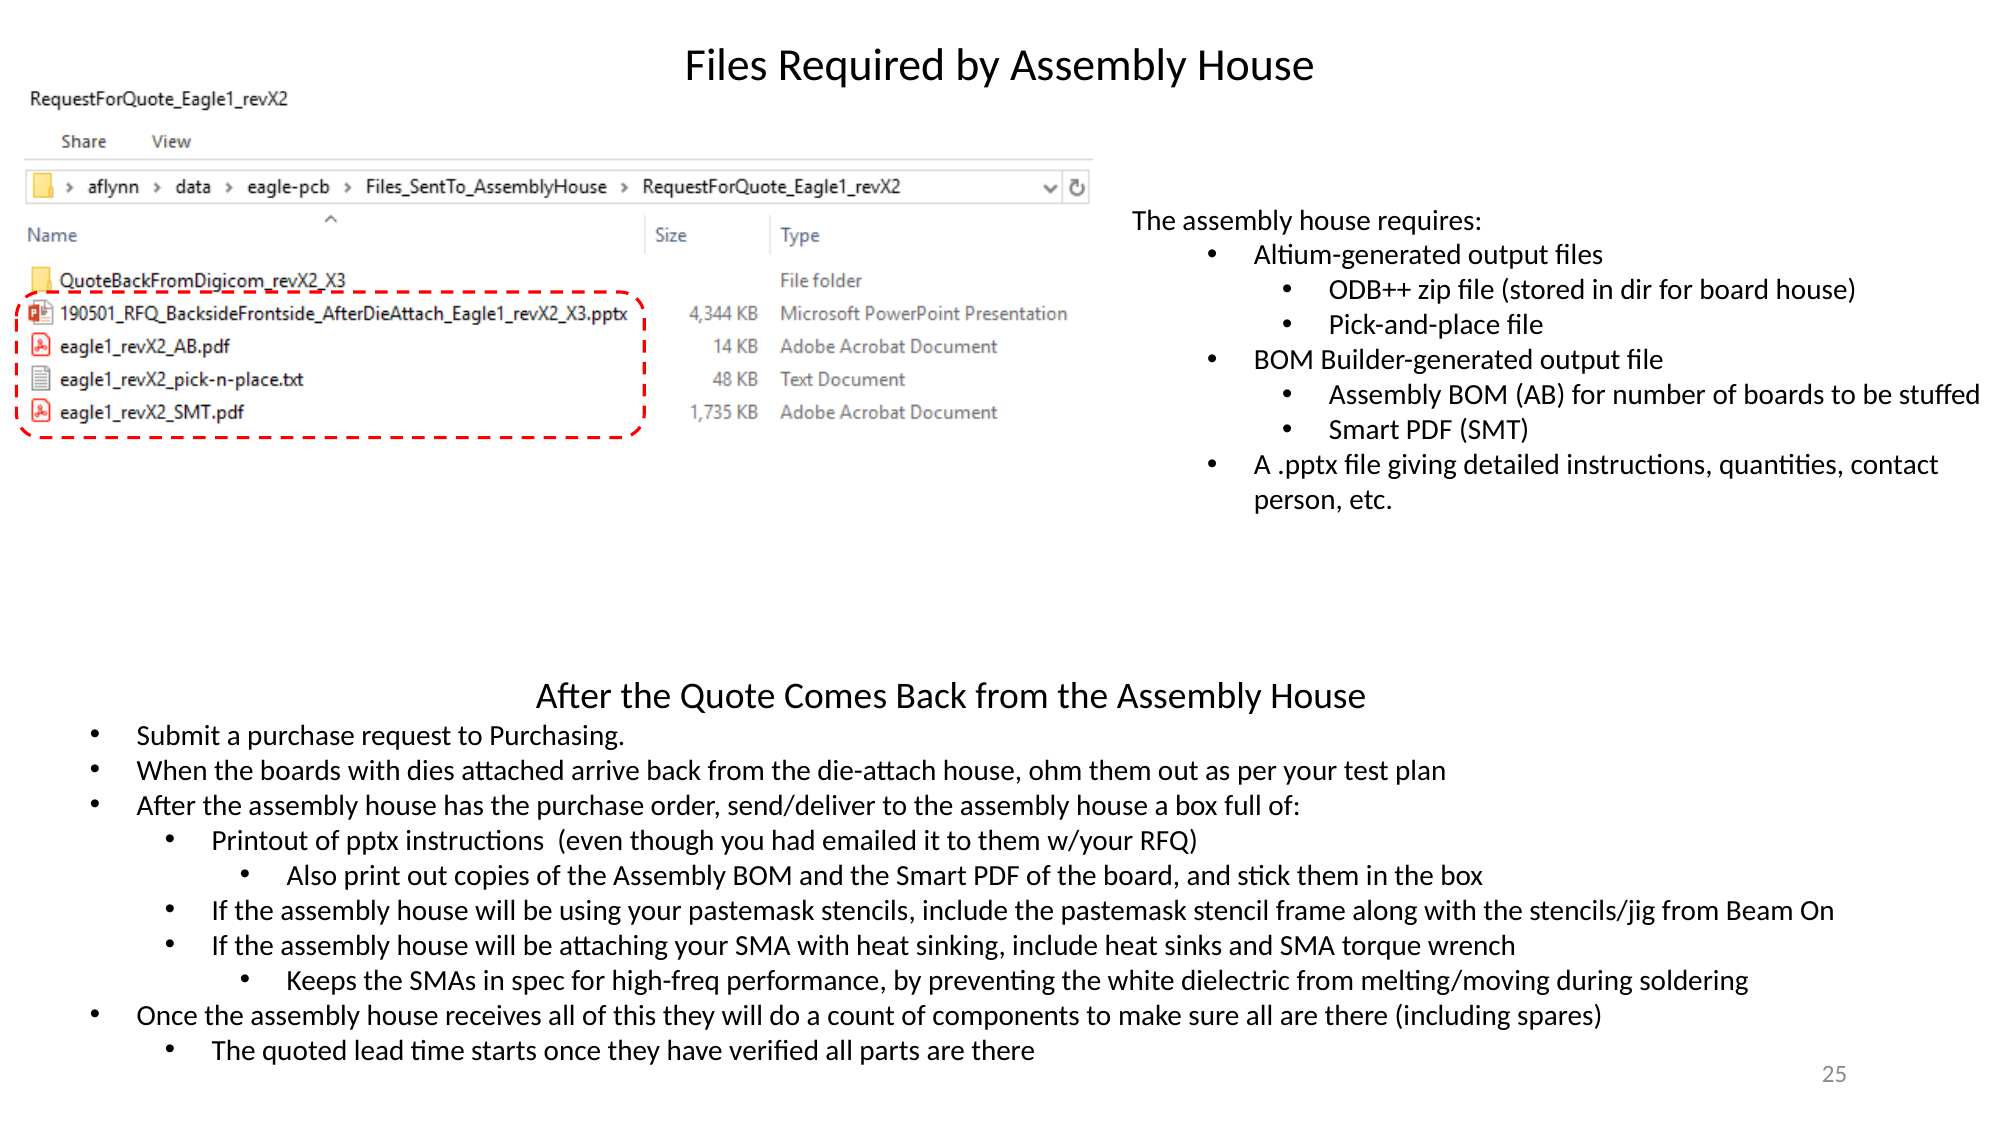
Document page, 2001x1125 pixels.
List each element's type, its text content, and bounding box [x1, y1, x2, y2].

picture [24, 79, 1093, 452]
slide_number 25 [1412, 1074, 1863, 1103]
text_box [15, 297, 24, 432]
text_box After the Quote Comes Back from the Assembly House Submit a purchase request to Purchasing. When the boards with dies attached arrive back from the die-attach house, ohm them out as per your test plan After the assembly house has the purchase order, send/deliver to the assembly house a box full of: Printout of pptx instructions (even though you had emailed it to them w/your RFQ) Also print out copies of the Assembly BOM and the Smart PDF of the board, and stick them in the box If the assembly house will be using your pastemask stencils, include the pastemask stencil frame along with the stencils/jig from Beam On If the assembly house will be attaching your SMA with heat sinking, include heat sinks and SMA torque wrench Keeps the SMAs in spec for high-freq performance, by preventing the white dielectric from melting/moving during soldering Once the assembly house receives all of this they will do a count of components to make sure all are there (including spares) The quoted lead time starts once they have verified all parts are there [0, 664, 1904, 1074]
text_box The assembly house requires: Altium-generated output files ODB++ zip file (stored in dir for board house) Pick-and-place file BOM Builder-generated output file Assembly BOM (AB) for number of boards to be stuffed Smart PDF (SMT) A .pptx file giving detailed instructions, quantities, contact person, etc. [1117, 193, 2000, 523]
text_box Files Required by Assembly House [450, 27, 1550, 98]
